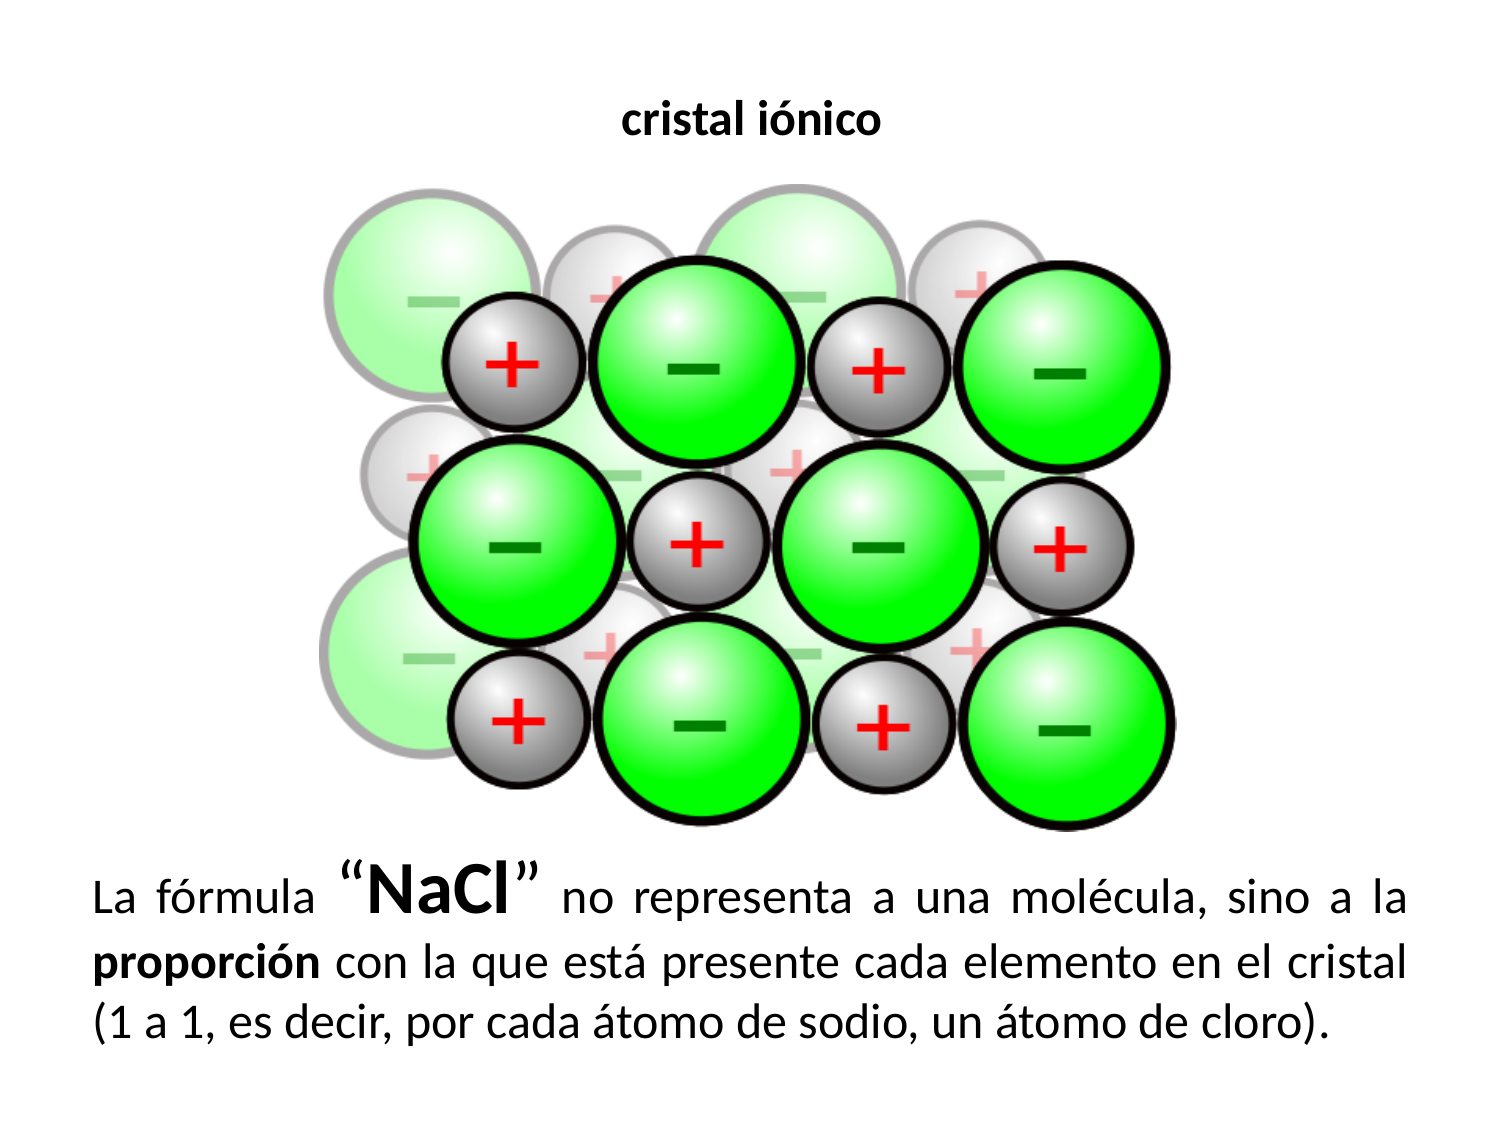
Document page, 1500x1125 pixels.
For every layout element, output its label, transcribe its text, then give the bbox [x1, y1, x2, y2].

text_box La fórmula “NaCl” no representa a una molécula, sino a la proporción con la que está presente cada elemento en el cristal (1 a 1, es decir, por cada átomo de sodio, un átomo de cloro). [77, 831, 1424, 1056]
picture [319, 184, 1177, 832]
text_box cristal iónico [79, 78, 1426, 153]
